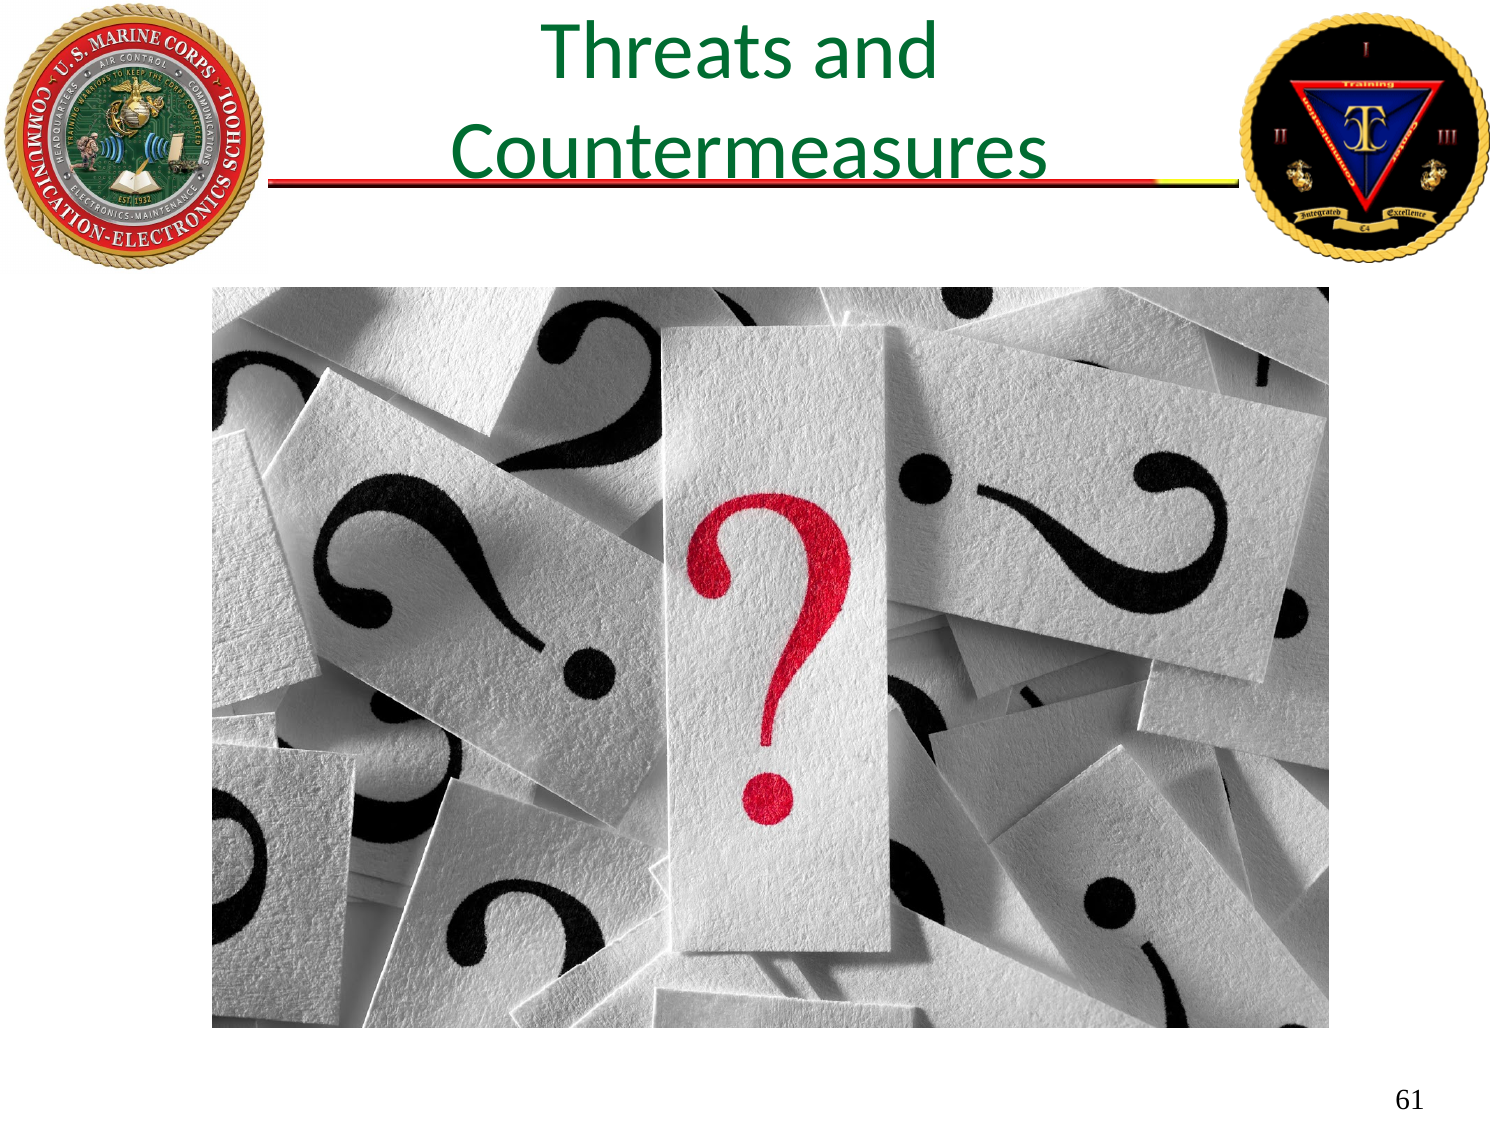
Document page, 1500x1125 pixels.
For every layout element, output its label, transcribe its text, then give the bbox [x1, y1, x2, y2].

title Threats and Countermeasures [75, 0, 1425, 175]
picture [0, 0, 1490, 274]
picture [212, 287, 1329, 1029]
